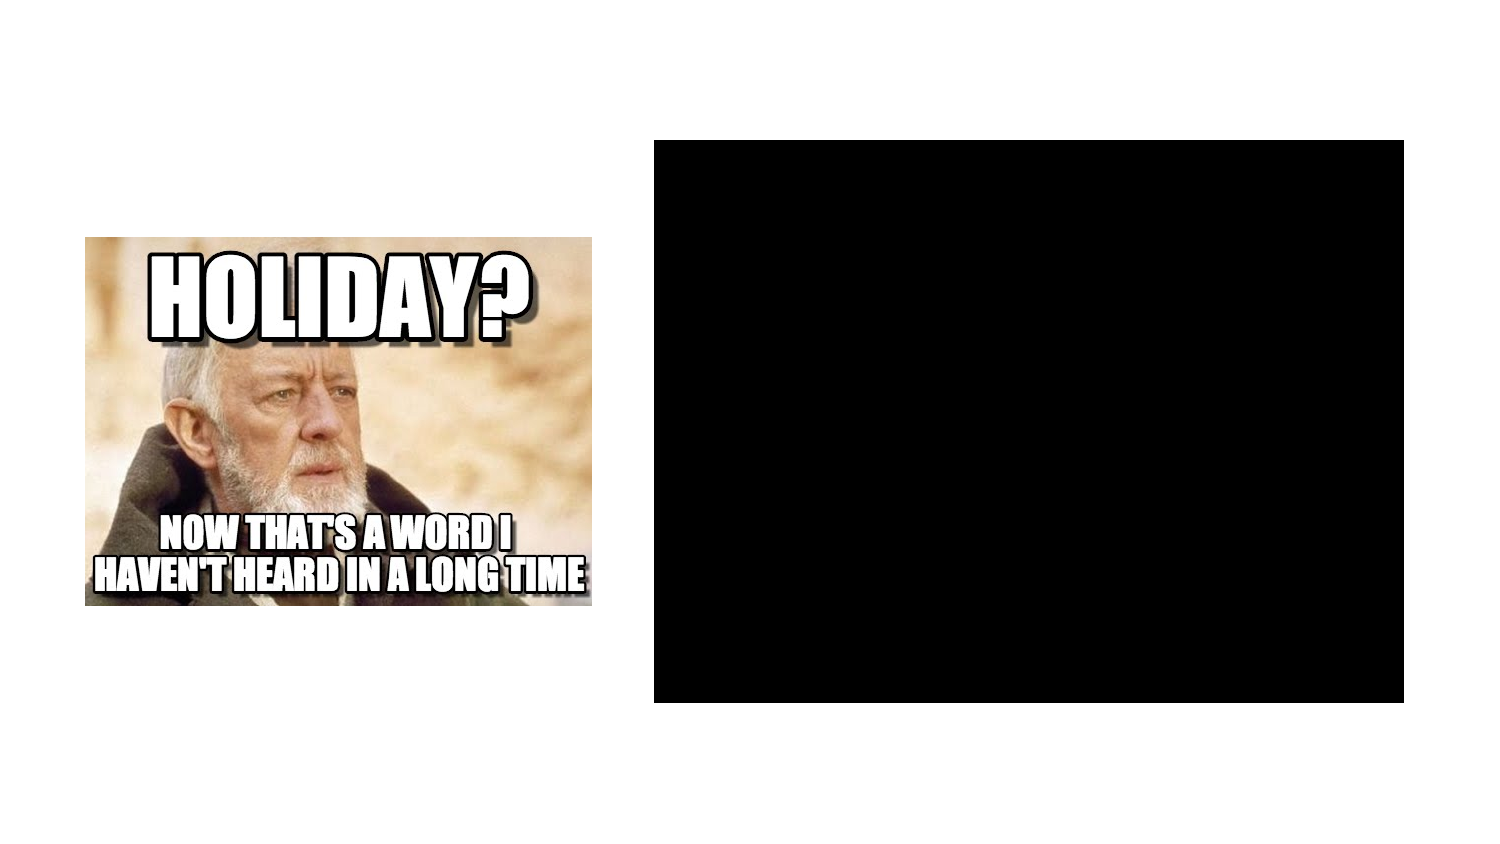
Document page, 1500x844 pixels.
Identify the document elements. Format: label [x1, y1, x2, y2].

picture [84, 237, 593, 607]
picture [653, 140, 1405, 704]
